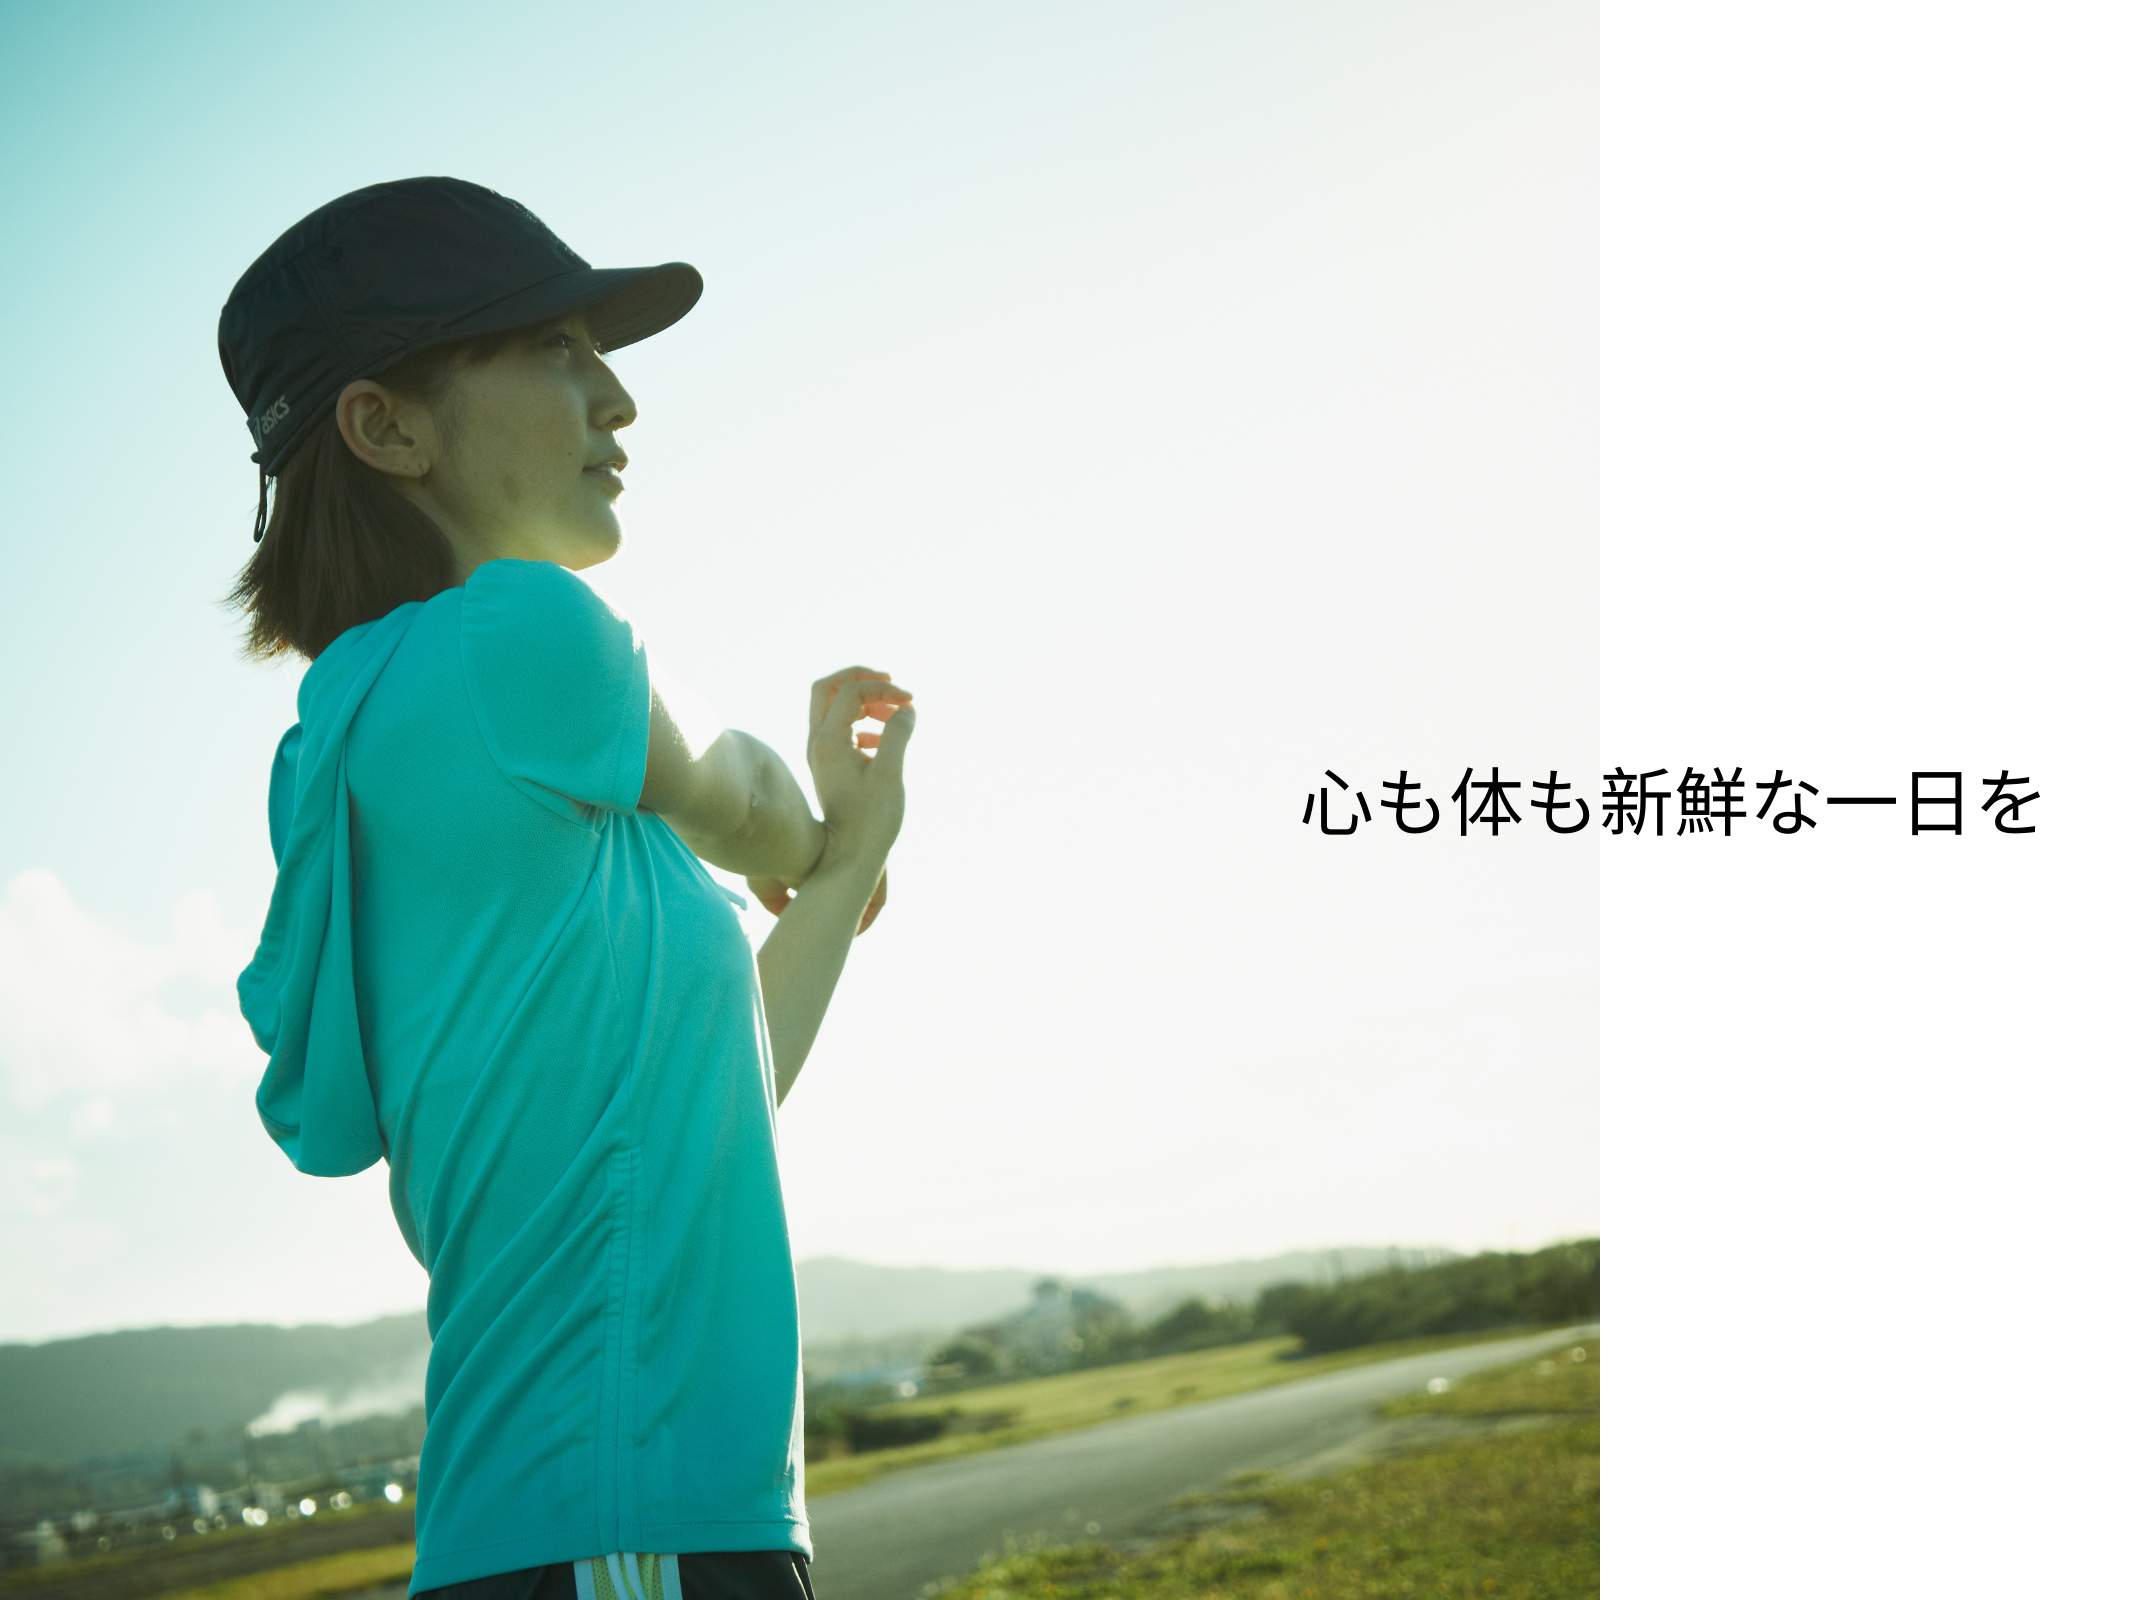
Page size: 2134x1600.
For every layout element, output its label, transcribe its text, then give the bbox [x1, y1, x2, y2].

text_box 心も体も新鮮な一日を [1609, 746, 2059, 854]
picture [0, 0, 1601, 1600]
